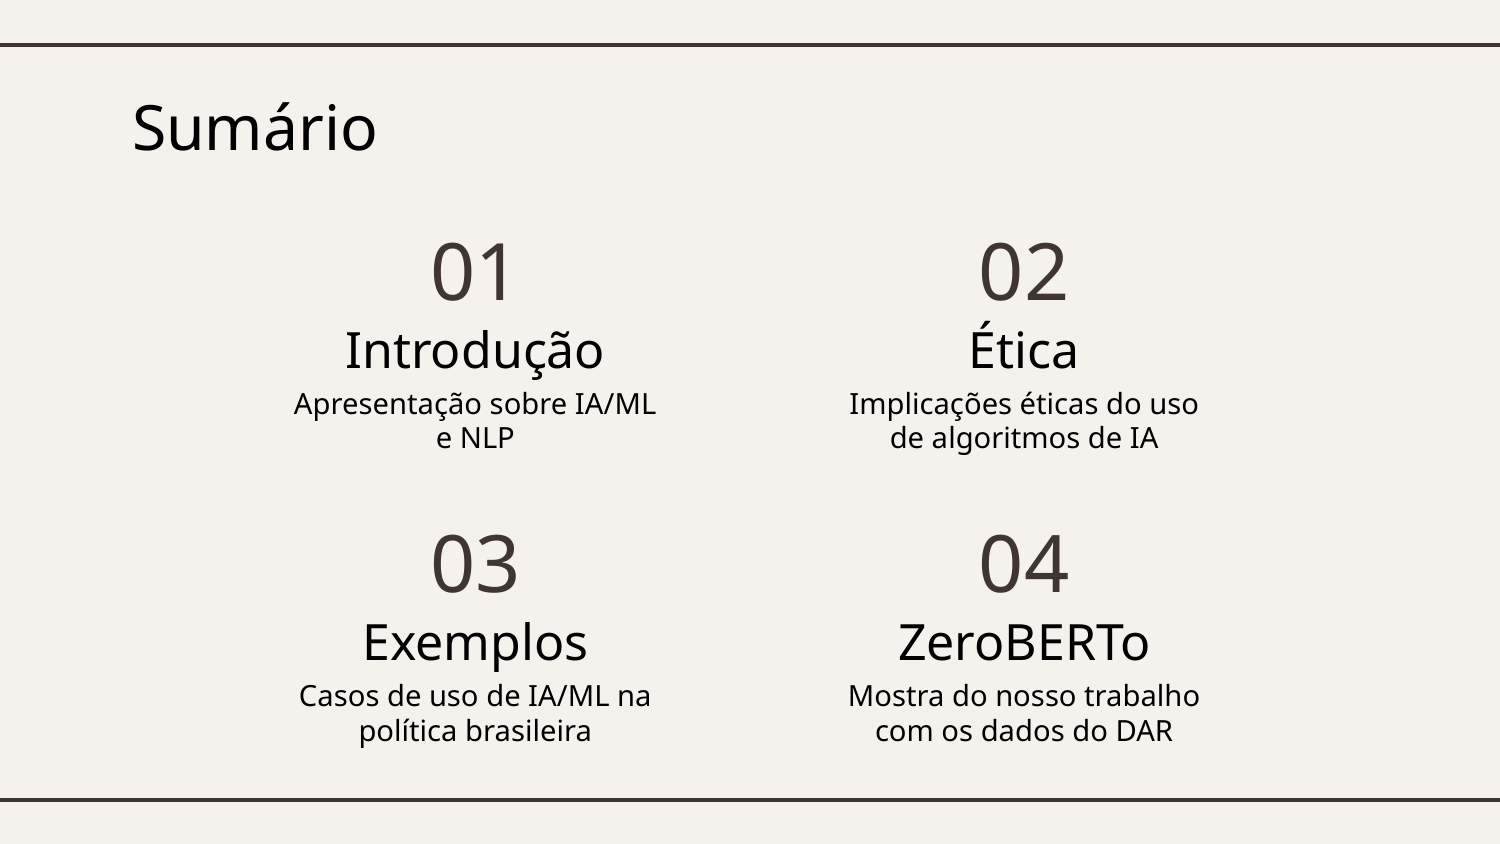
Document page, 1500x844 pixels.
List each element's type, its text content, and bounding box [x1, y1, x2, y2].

subtitle Implicações éticas do uso de algoritmos de IA [820, 369, 1229, 472]
subtitle ZeroBERTo [820, 610, 1229, 662]
subtitle Apresentação sobre IA/ML e NLP [271, 369, 680, 472]
title Sumário [116, 72, 705, 167]
title 02 [939, 213, 1110, 324]
title 04 [939, 505, 1110, 616]
title 01 [390, 213, 561, 324]
subtitle Exemplos [271, 610, 680, 662]
subtitle Ética [820, 318, 1229, 369]
subtitle Mostra do nosso trabalho com os dados do DAR [820, 662, 1229, 764]
subtitle Introdução [271, 318, 680, 369]
subtitle Casos de uso de IA/ML na política brasileira [271, 662, 680, 764]
title 03 [390, 505, 561, 616]
